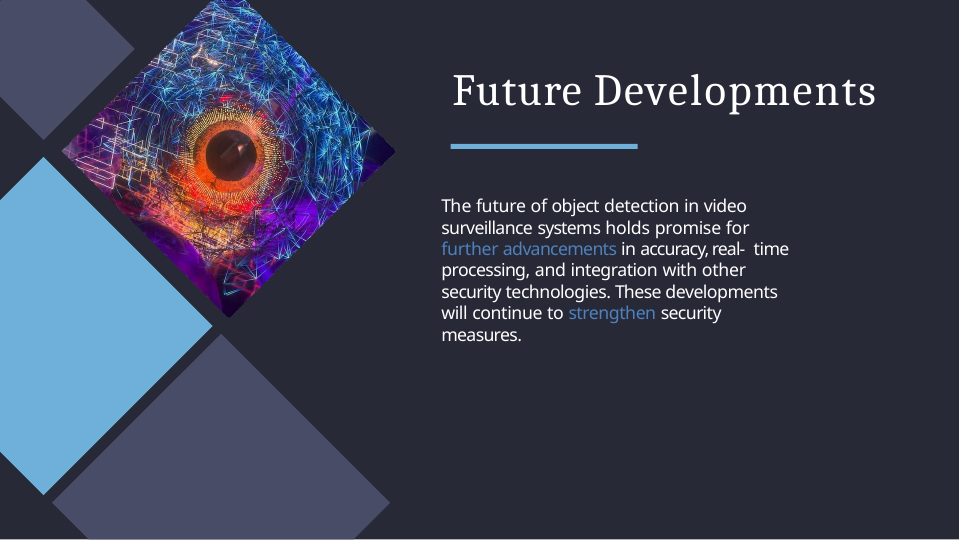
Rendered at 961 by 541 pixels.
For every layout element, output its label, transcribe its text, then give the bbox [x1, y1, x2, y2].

text_box The future of object detection in video surveillance systems holds promise for further advancements in accuracy, real- time processing, and integration with other security technologies. These developments will continue to strengthen security measures. [439, 192, 806, 345]
text_box [450, 143, 638, 149]
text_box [0, 0, 397, 540]
title Future Developments [450, 58, 908, 151]
